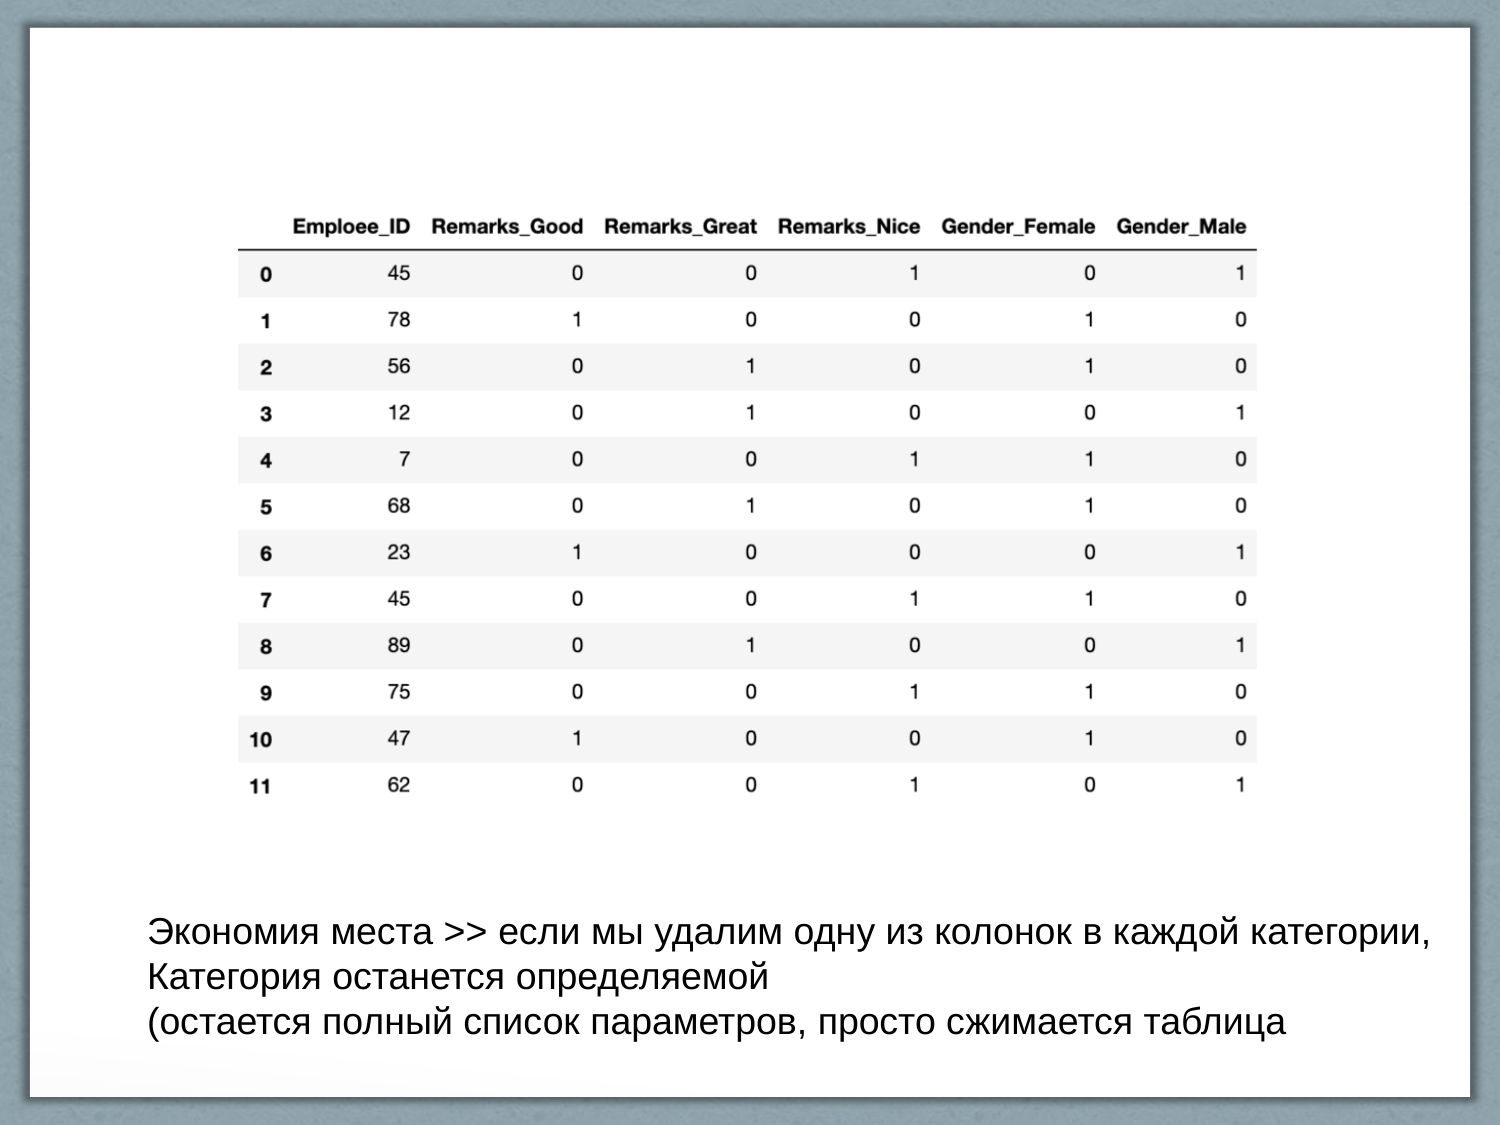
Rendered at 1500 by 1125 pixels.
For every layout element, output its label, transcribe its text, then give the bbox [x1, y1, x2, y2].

text_box Экономия места >> если мы удалим одну из колонок в каждой категории, Категория останется определяемой (остается полный список параметров, просто сжимается таблица [132, 899, 1448, 1050]
picture [0, 0, 1500, 1125]
